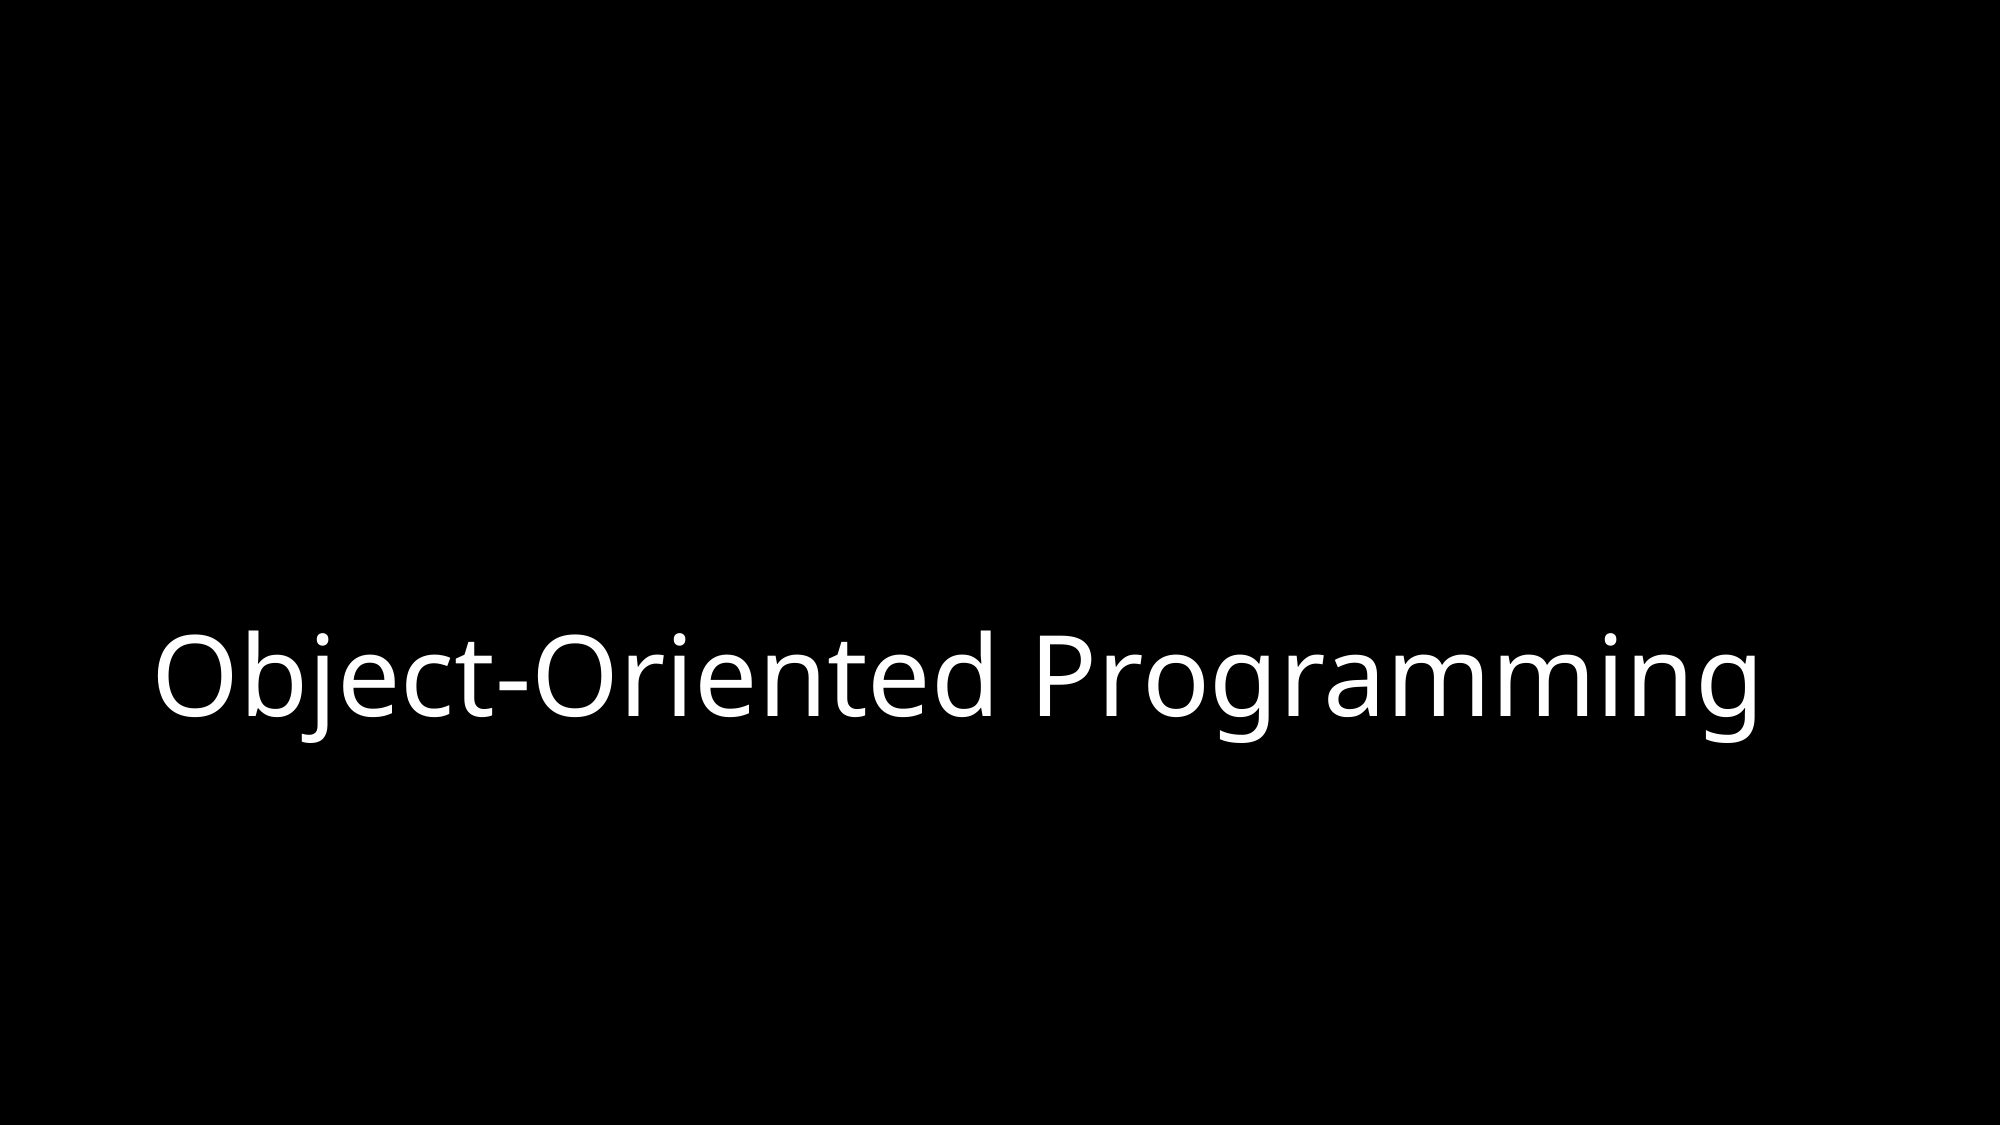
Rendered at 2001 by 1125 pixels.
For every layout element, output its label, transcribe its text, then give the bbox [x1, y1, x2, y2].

title Object-Oriented Programming [136, 280, 1862, 749]
